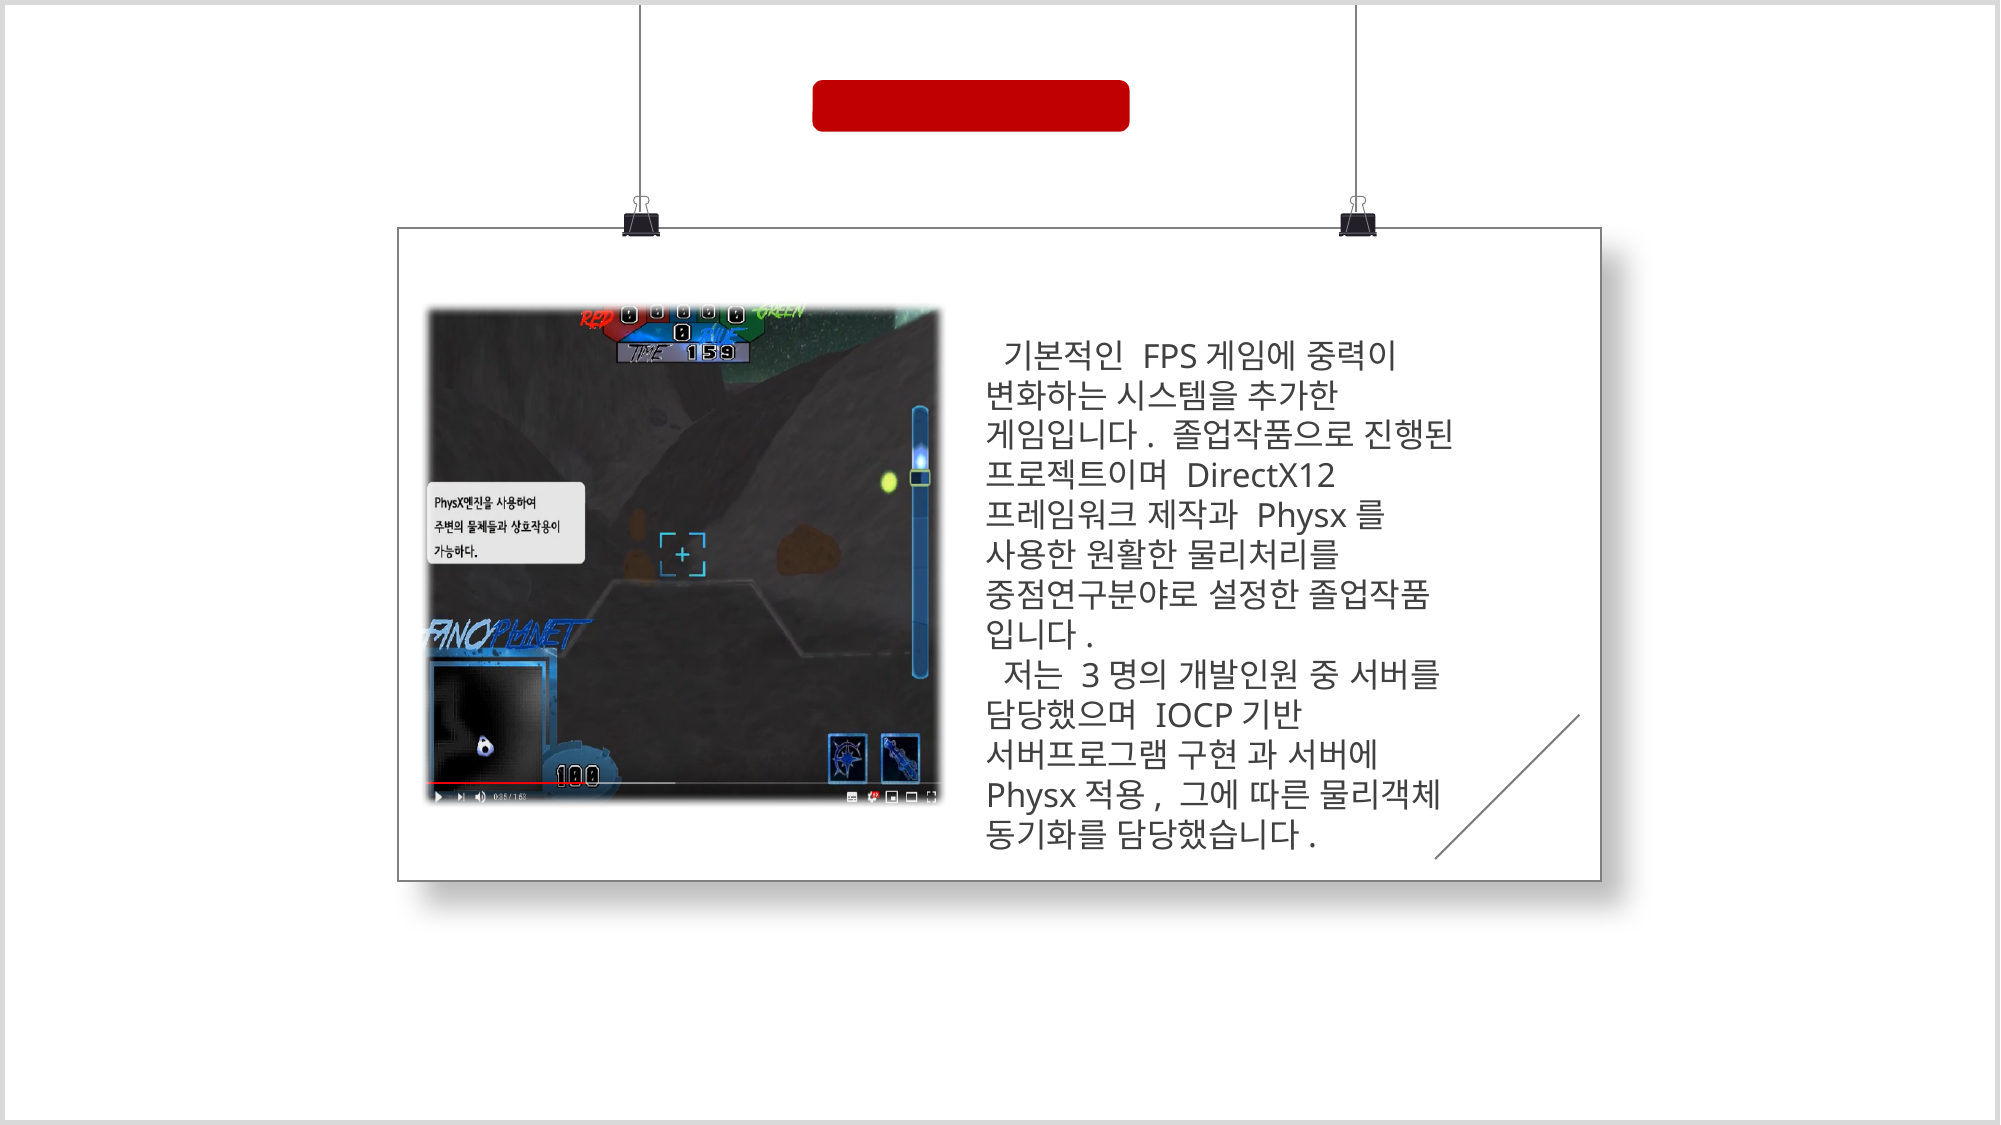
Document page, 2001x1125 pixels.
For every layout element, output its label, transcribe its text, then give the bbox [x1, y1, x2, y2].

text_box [1338, 0, 1377, 237]
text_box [812, 80, 1130, 132]
picture [420, 301, 947, 808]
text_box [622, 0, 660, 237]
text_box [0, 0, 2000, 1125]
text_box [1435, 714, 1580, 860]
text_box 기본적인 FPS게임에 중력이 변화하는 시스템을 추가한 게임입니다. 졸업작품으로 진행된 프로젝트이며 DirectX12 프레임워크 제작과 Physx를 사용한 원활한 물리처리를 중점연구분야로 설정한 졸업작품 입니다. 저는 3명의 개발인원 중 서버를 담당했으며 IOCP기반 서버프로그램 구현 과 서버에 Physx적용, 그에 따른 물리객체 동기화를 담당했습니다. [971, 327, 1501, 862]
